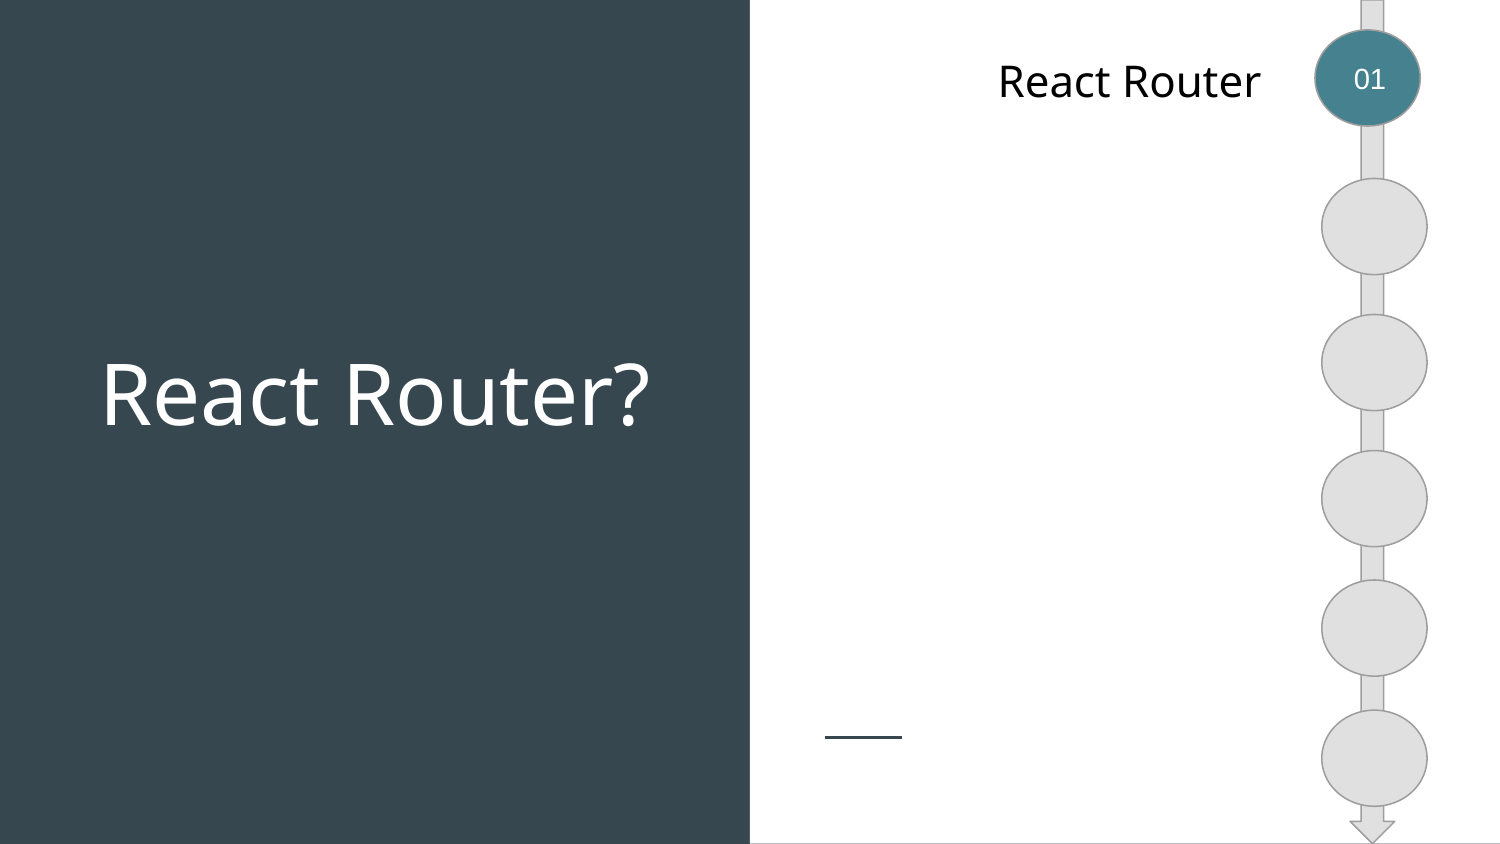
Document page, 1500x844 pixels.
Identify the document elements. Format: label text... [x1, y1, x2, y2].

text_box [1321, 579, 1428, 677]
text_box [1321, 710, 1428, 807]
text_box [1361, 675, 1384, 711]
title React Router? [43, 177, 708, 458]
text_box [1321, 450, 1428, 547]
subtitle React Router [952, 38, 1307, 118]
text_box [1361, 274, 1384, 315]
text_box [1361, 124, 1384, 179]
text_box [1361, 546, 1384, 581]
text_box [1321, 314, 1428, 411]
text_box [1321, 178, 1428, 275]
text_box [1350, 805, 1395, 844]
text_box [1361, 0, 1384, 32]
text_box 01 [1314, 29, 1421, 127]
text_box [1361, 410, 1384, 451]
